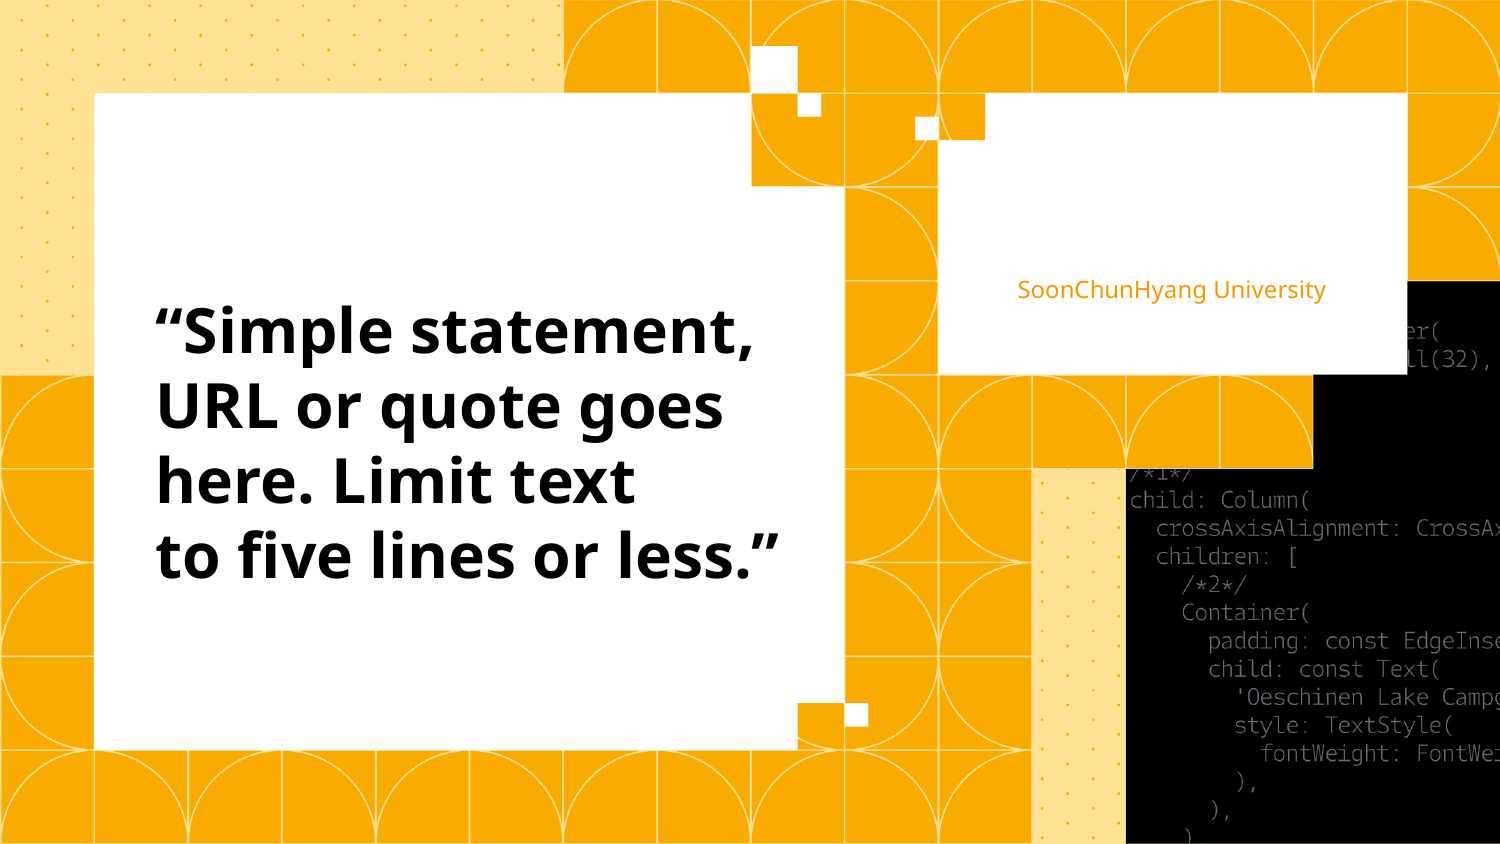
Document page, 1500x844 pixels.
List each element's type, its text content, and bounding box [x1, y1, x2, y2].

picture [0, 0, 1500, 844]
title “Simple statement, URL or quote goes here. Limit text to five lines or less.” [140, 214, 802, 667]
subtitle SoonChunHyang University [989, 255, 1355, 317]
